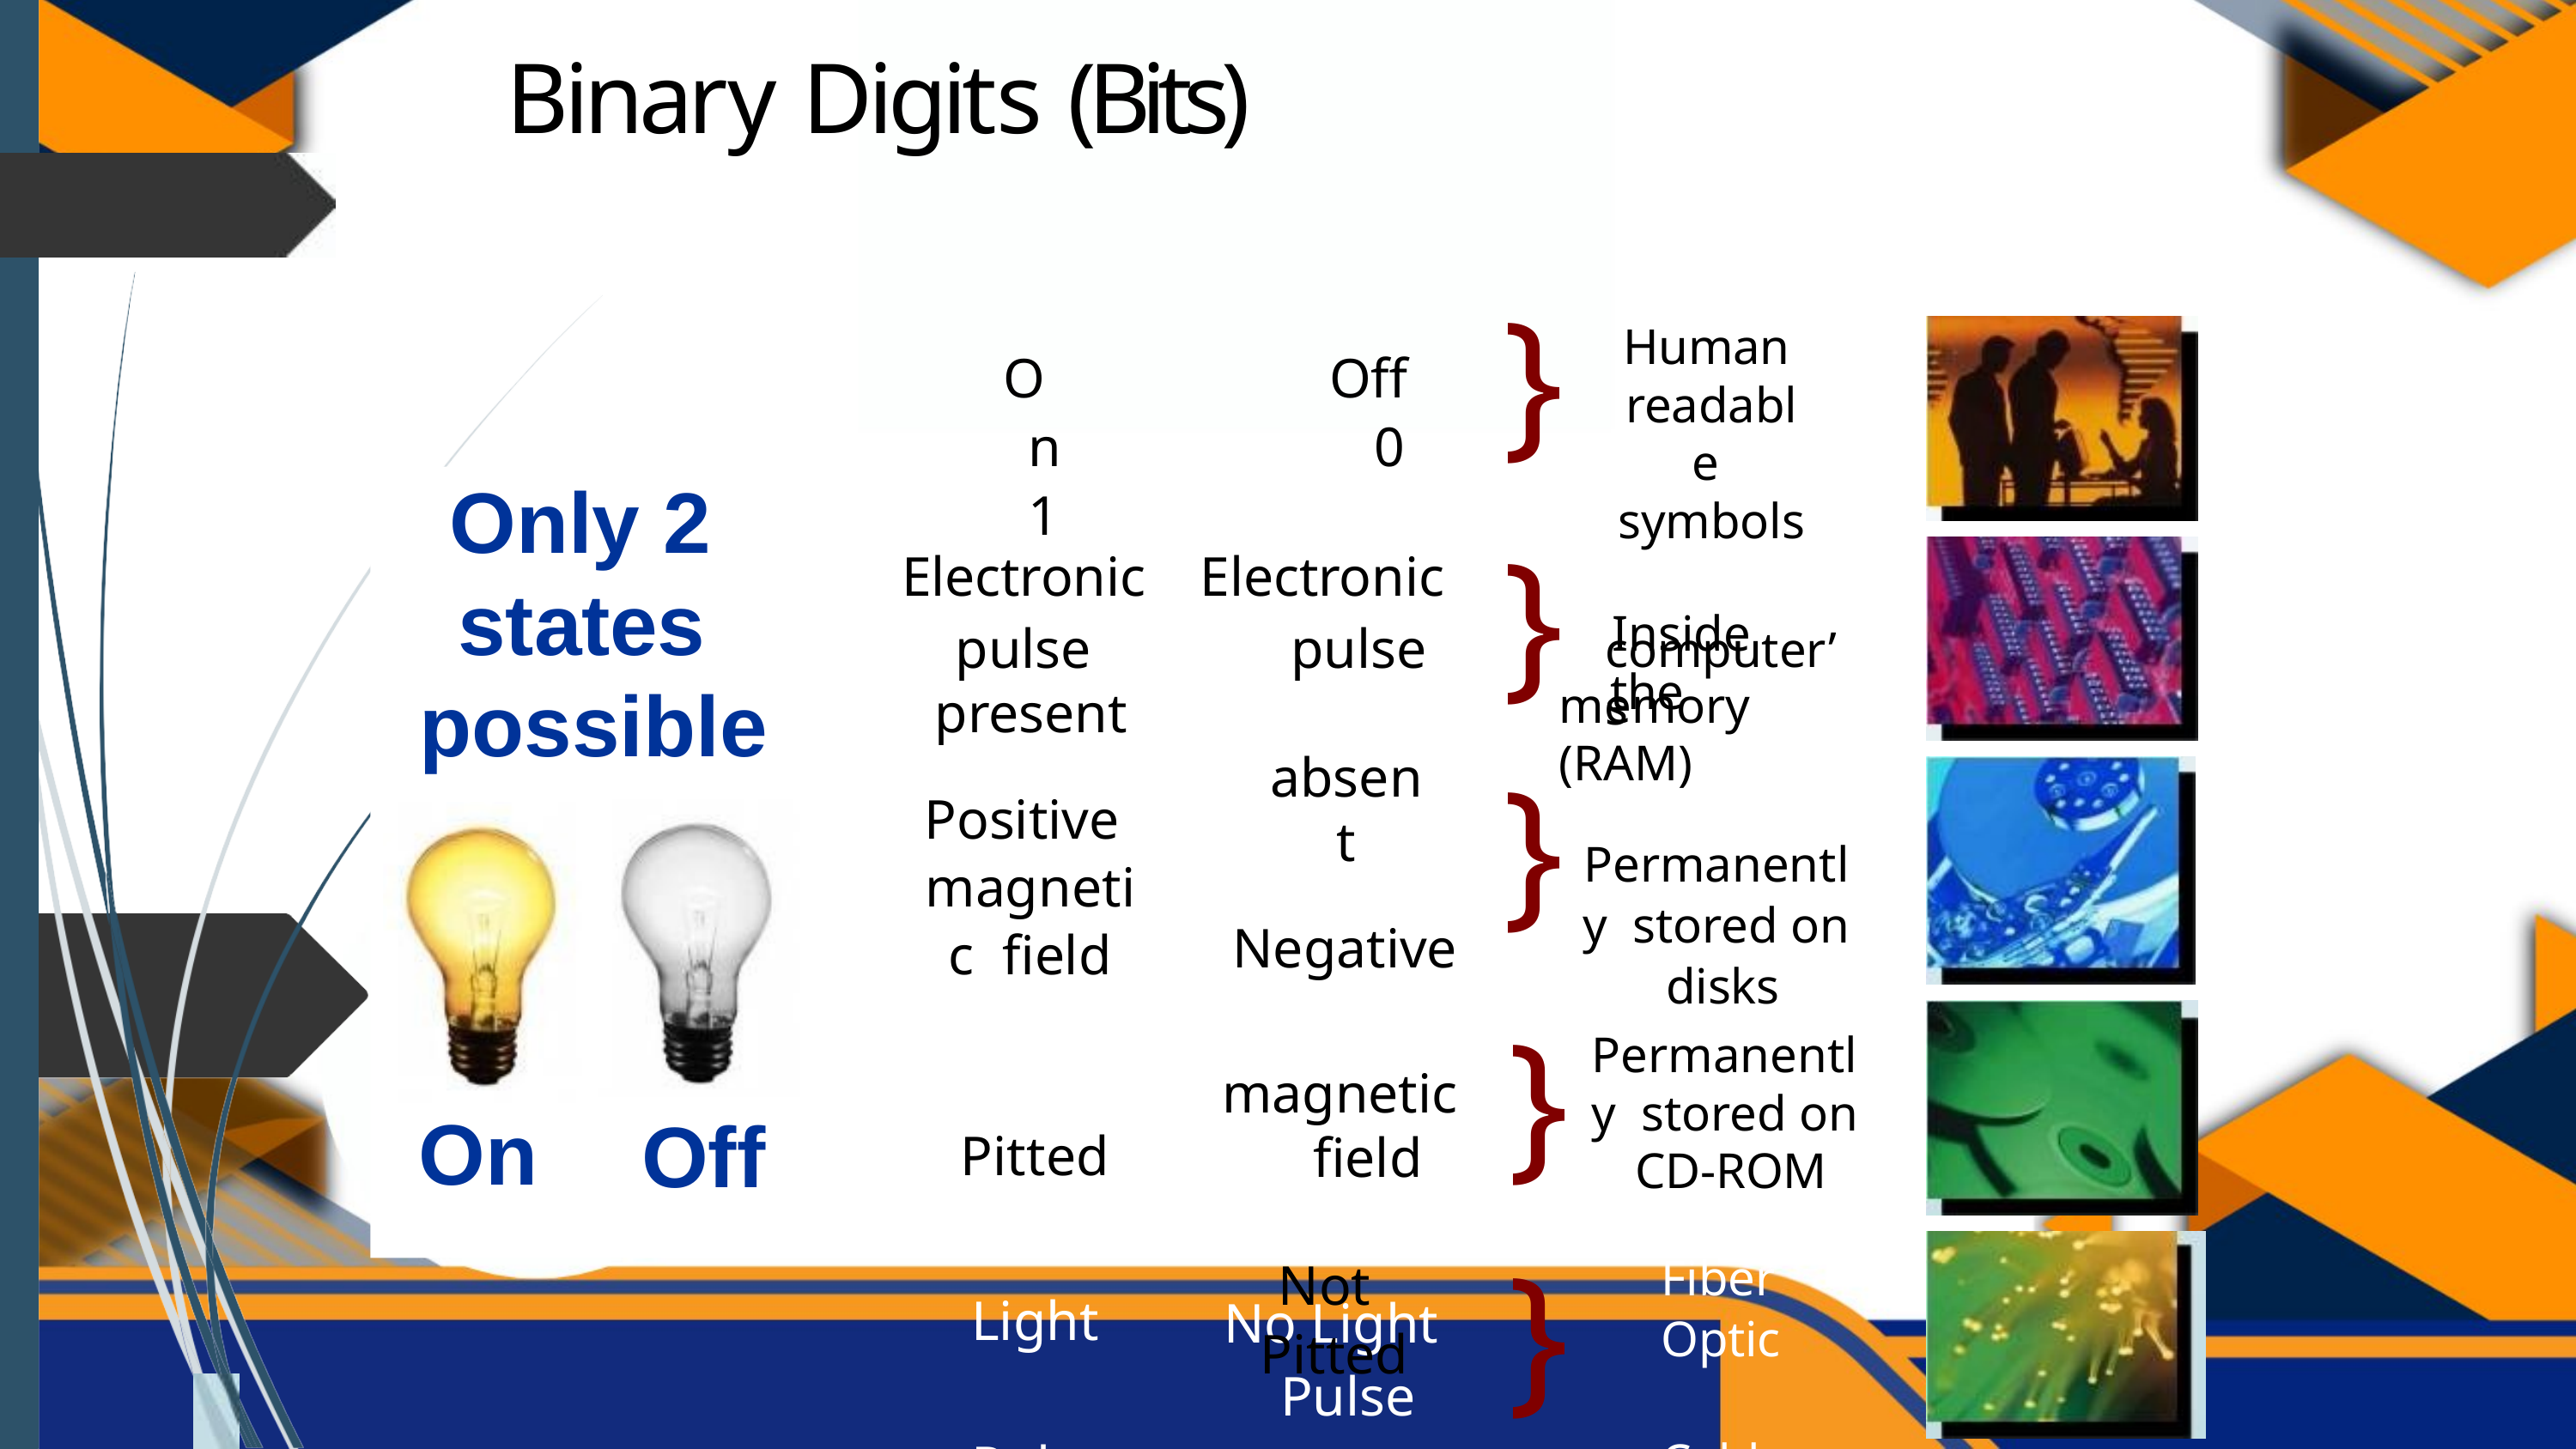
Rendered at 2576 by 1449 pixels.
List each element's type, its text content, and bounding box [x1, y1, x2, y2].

text_box } } } [1500, 226, 1559, 940]
title Binary Digits (Bits) [817, 0, 1276, 215]
text_box computer’s [1601, 615, 1851, 672]
text_box Permanently stored on CD-ROM Fiber Optic Cable [1583, 1022, 1865, 1449]
picture [817, 0, 2576, 1449]
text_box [0, 0, 817, 1449]
text_box On 1 [1000, 336, 1078, 539]
text_box memory (RAM) Permanently stored on disks [1556, 672, 1893, 1014]
text_box Electronic Electronic [899, 539, 1456, 608]
text_box Pitted [957, 1119, 1119, 1187]
text_box Light Pulse [969, 1276, 1104, 1449]
text_box pulse present Positive magnetic field [914, 611, 1145, 986]
text_box } } [1505, 955, 1565, 1426]
text_box No Light Pulse [1220, 1385, 1441, 1427]
text_box Human readable symbols Inside the [1607, 313, 1846, 615]
text_box pulse absent Negative magnetic field Not Pitted [1219, 611, 1460, 1385]
text_box Off 0 [1327, 336, 1431, 477]
